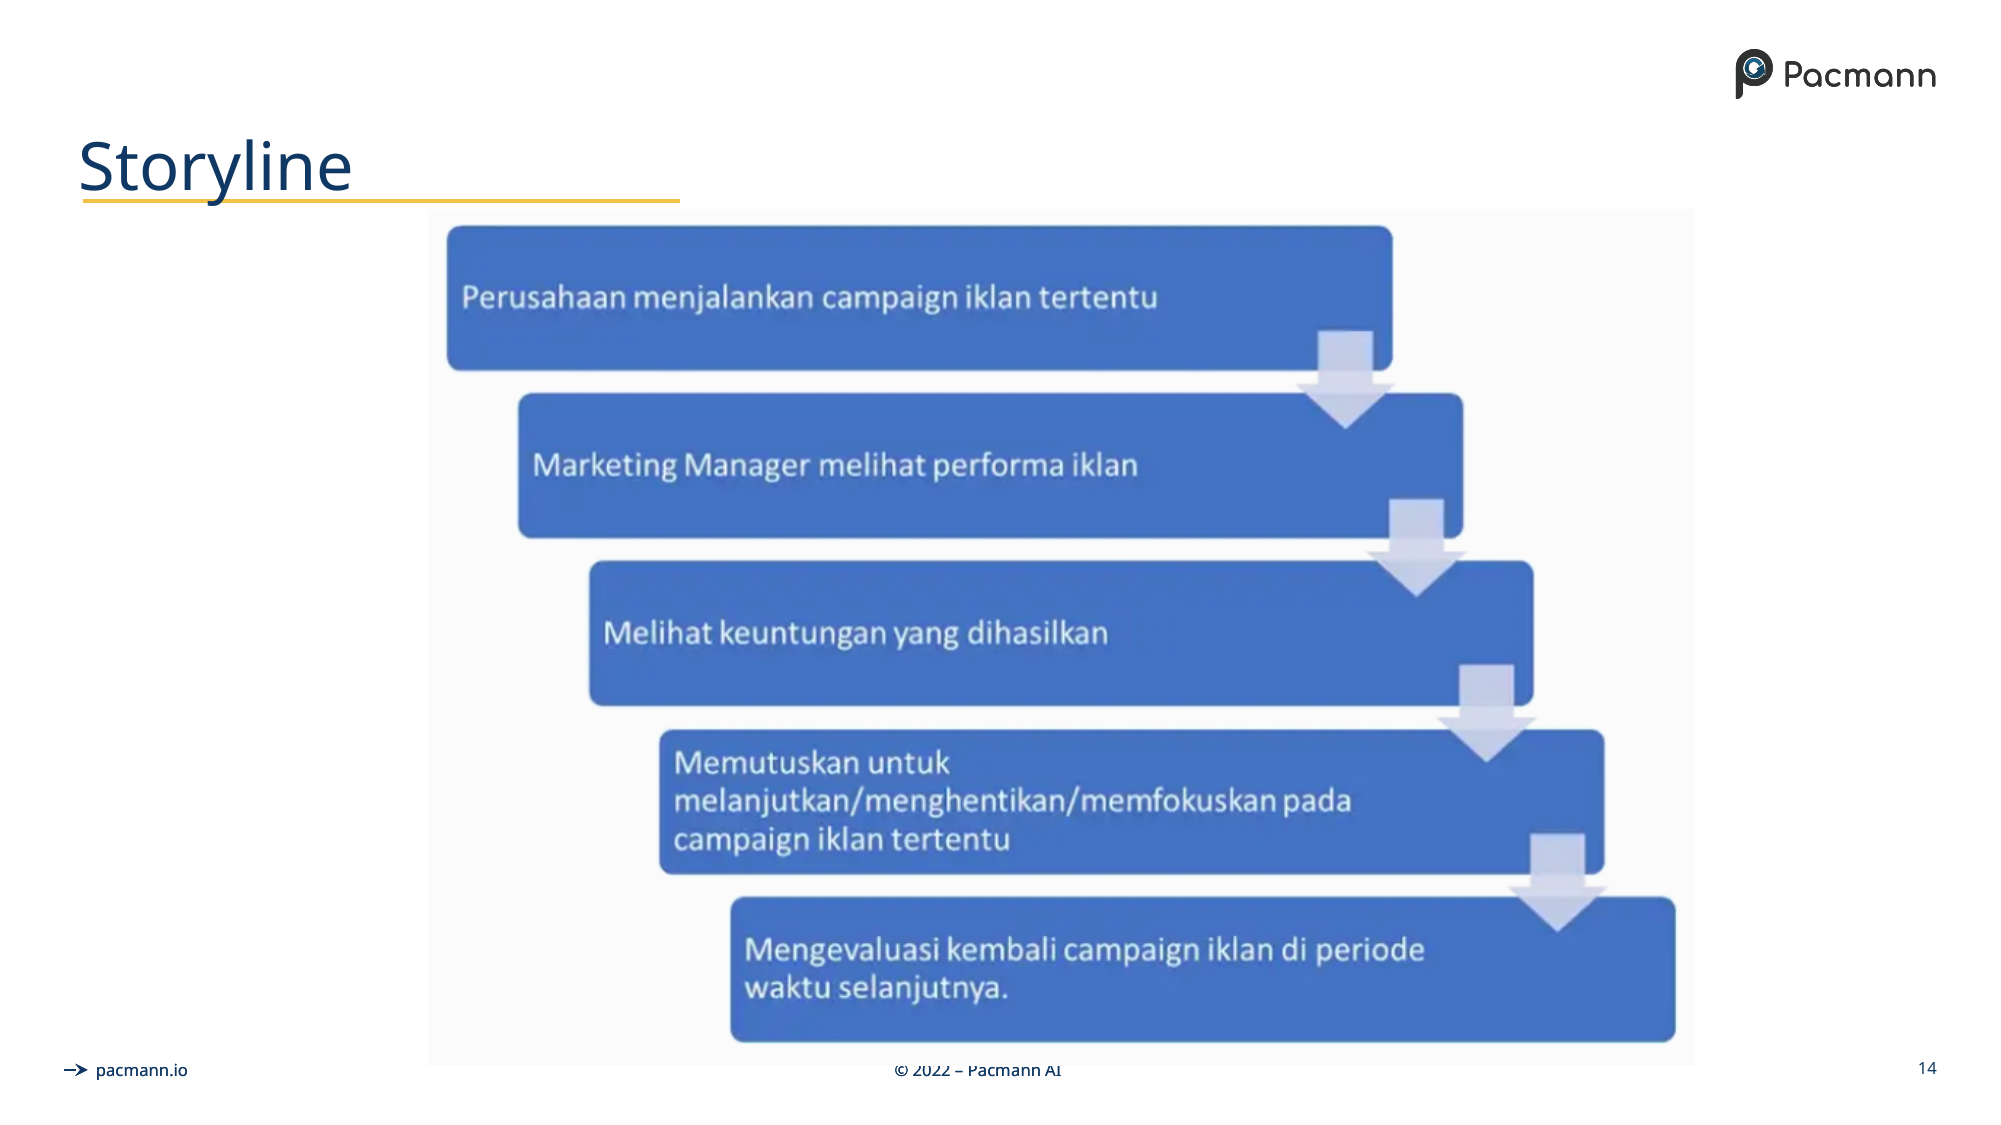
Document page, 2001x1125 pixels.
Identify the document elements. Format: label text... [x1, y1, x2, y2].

picture [428, 209, 1695, 1066]
picture [1707, 36, 1966, 112]
title Storyline [63, 59, 1935, 278]
